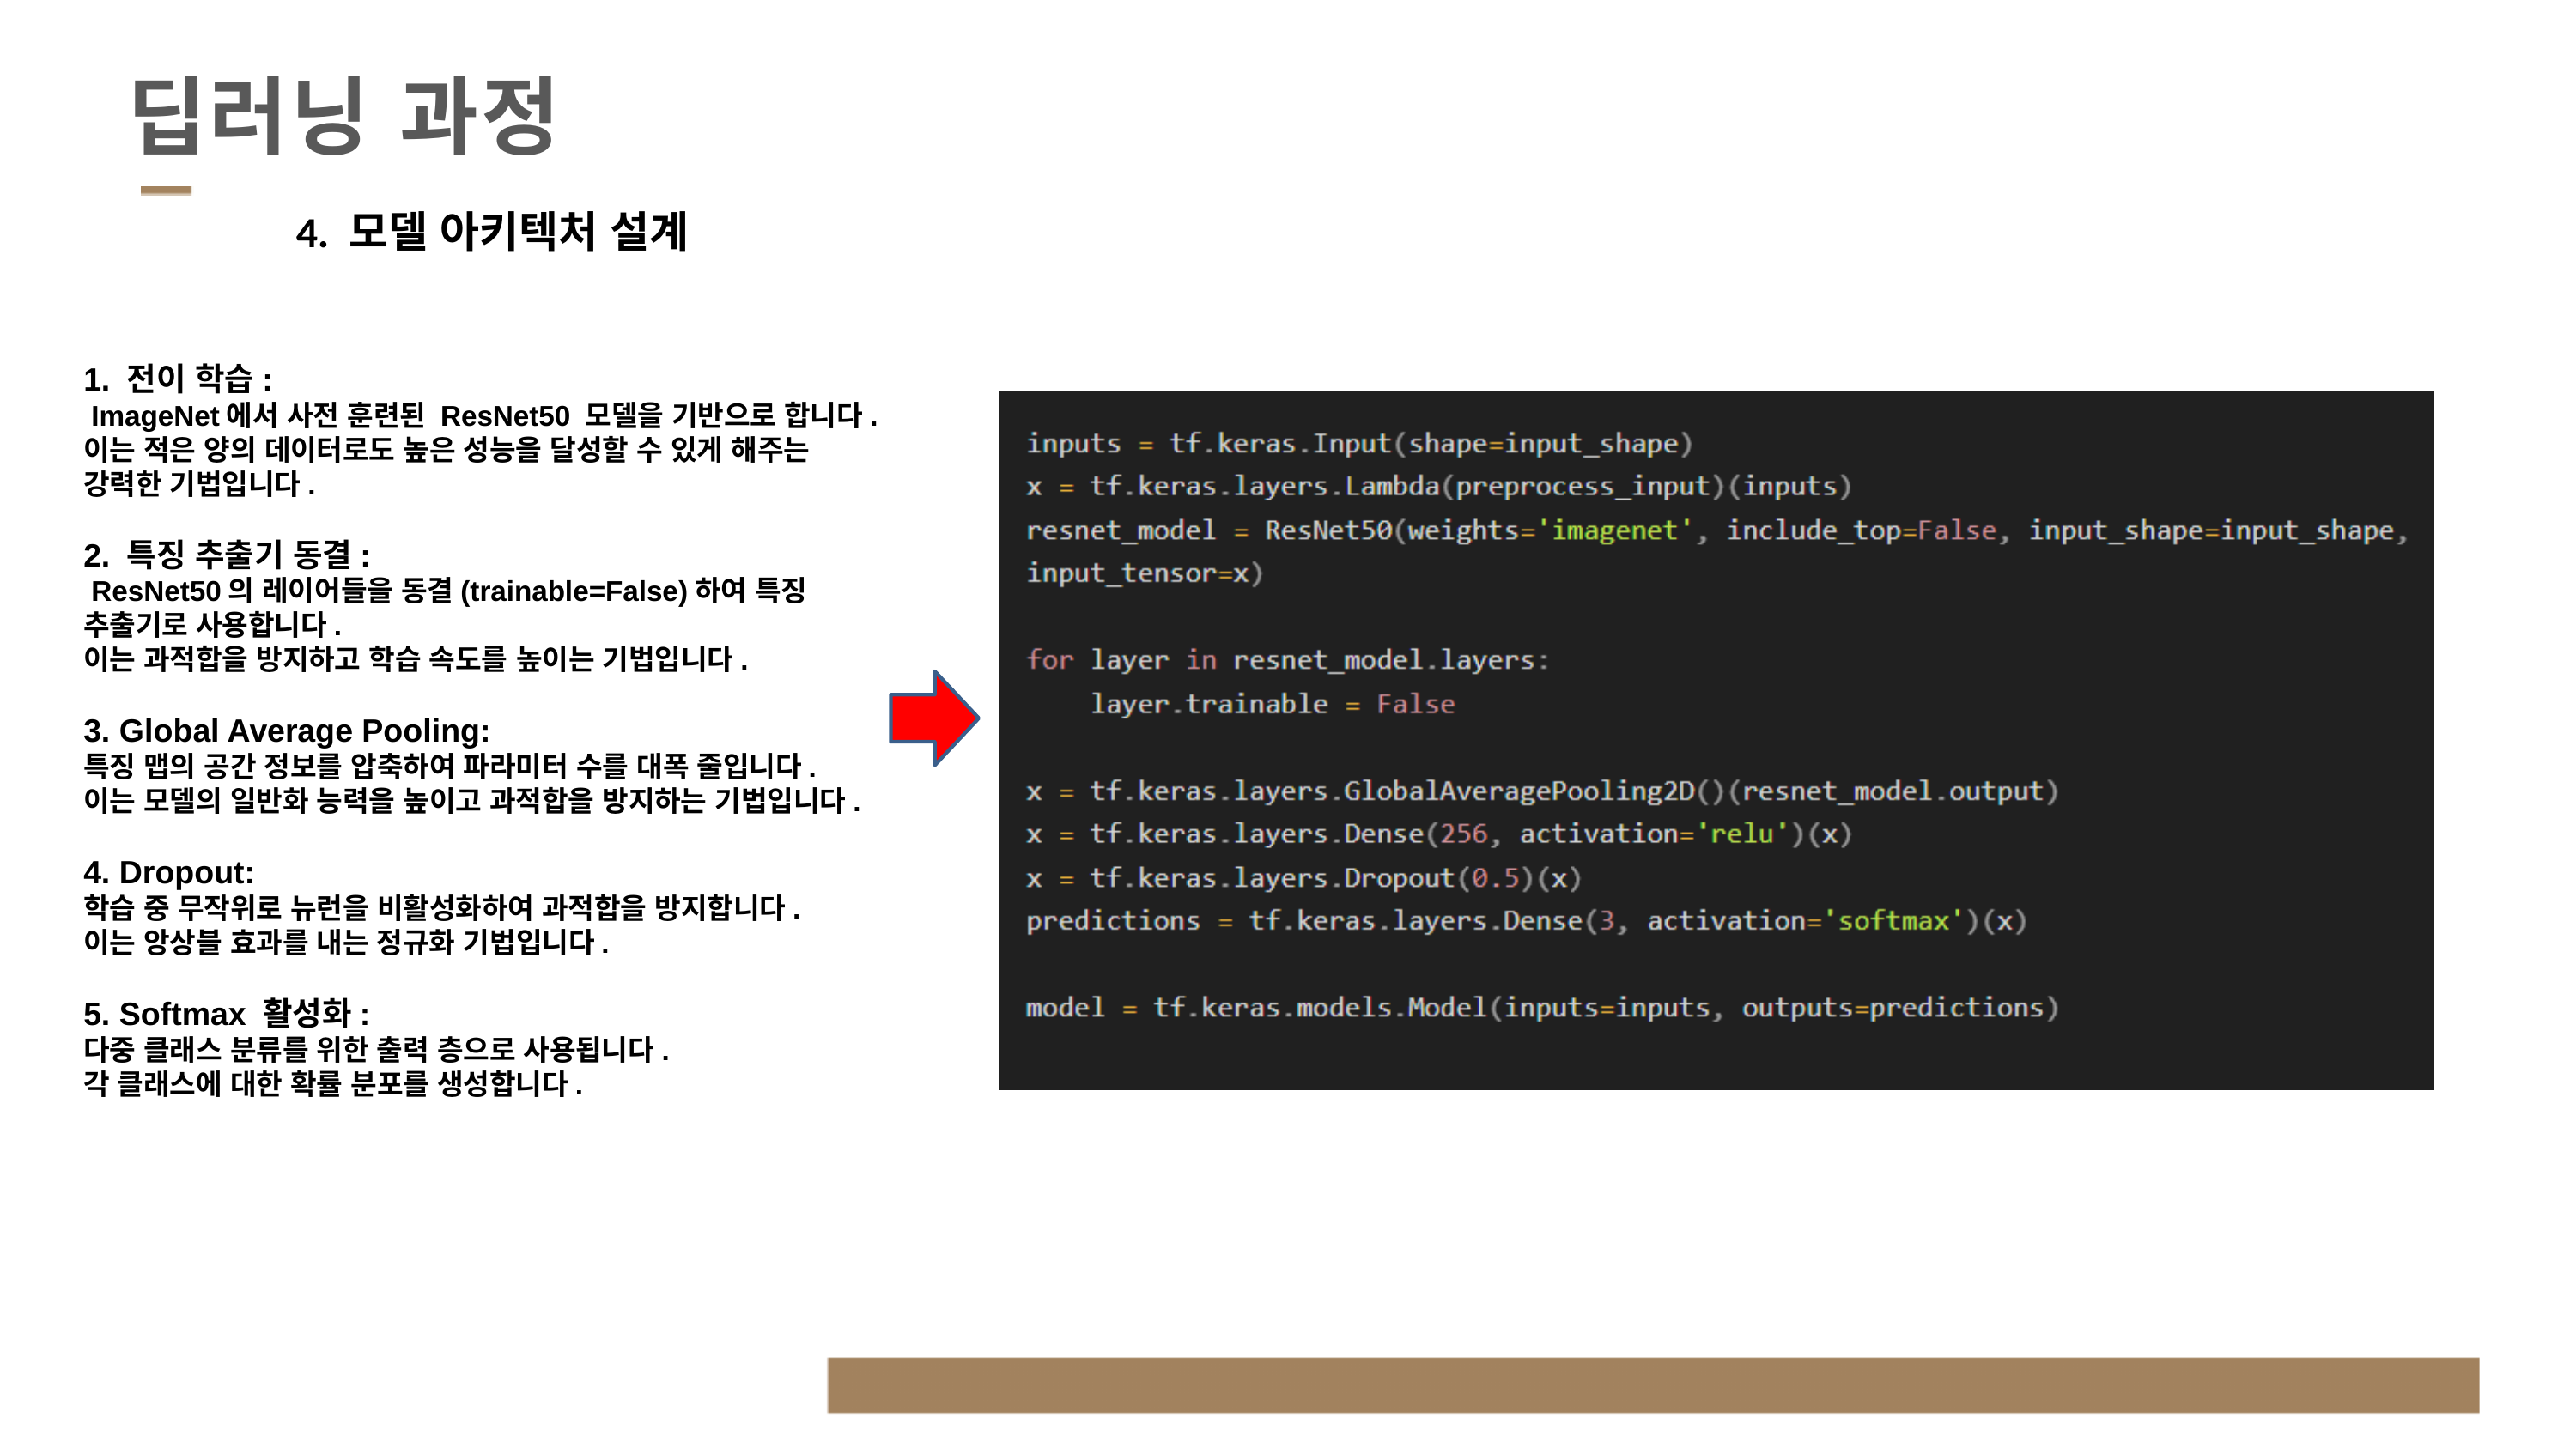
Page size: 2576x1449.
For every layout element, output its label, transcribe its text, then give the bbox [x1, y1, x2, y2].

picture [999, 391, 2435, 1090]
text_box [889, 669, 981, 767]
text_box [826, 1356, 2481, 1415]
text_box 1. 전이 학습: ImageNet에서 사전 훈련된 ResNet50 모델을 기반으로 합니다. 이는 적은 양의 데이터로도 높은 성능을 달성할 수 있게 해주는 강력한 기법입니다. 2. 특징 추출기 동결: ResNet50의 레이어들을 동결(trainable=False)하여 특징 추출기로 사용합니다. 이는 과적합을 방지하고 학습 속도를 높이는 기법입니다. 3. Global Average Pooling: 특징 맵의 공간 정보를 압축하여 파라미터 수를 대폭 줄입니다. 이는 모델의 일반화 능력을 높이고 과적합을 방지하는 기법입니다. 4. Dropout: 학습 중 무작위로 뉴런을 비활성화하여 과적합을 방지합니다. 이는 앙상블 효과를 내는 정규화 기법입니다. 5. Softmax 활성화: 다중 클래스 분류를 위한 출력 층으로 사용됩니다. 각 클래스에 대한 확률 분포를 생성합니다. [63, 349, 904, 1111]
text_box 4. 모델 아키텍처 설계 [276, 195, 1056, 267]
text_box 딥러닝 과정 [107, 52, 1056, 176]
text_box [140, 186, 194, 196]
